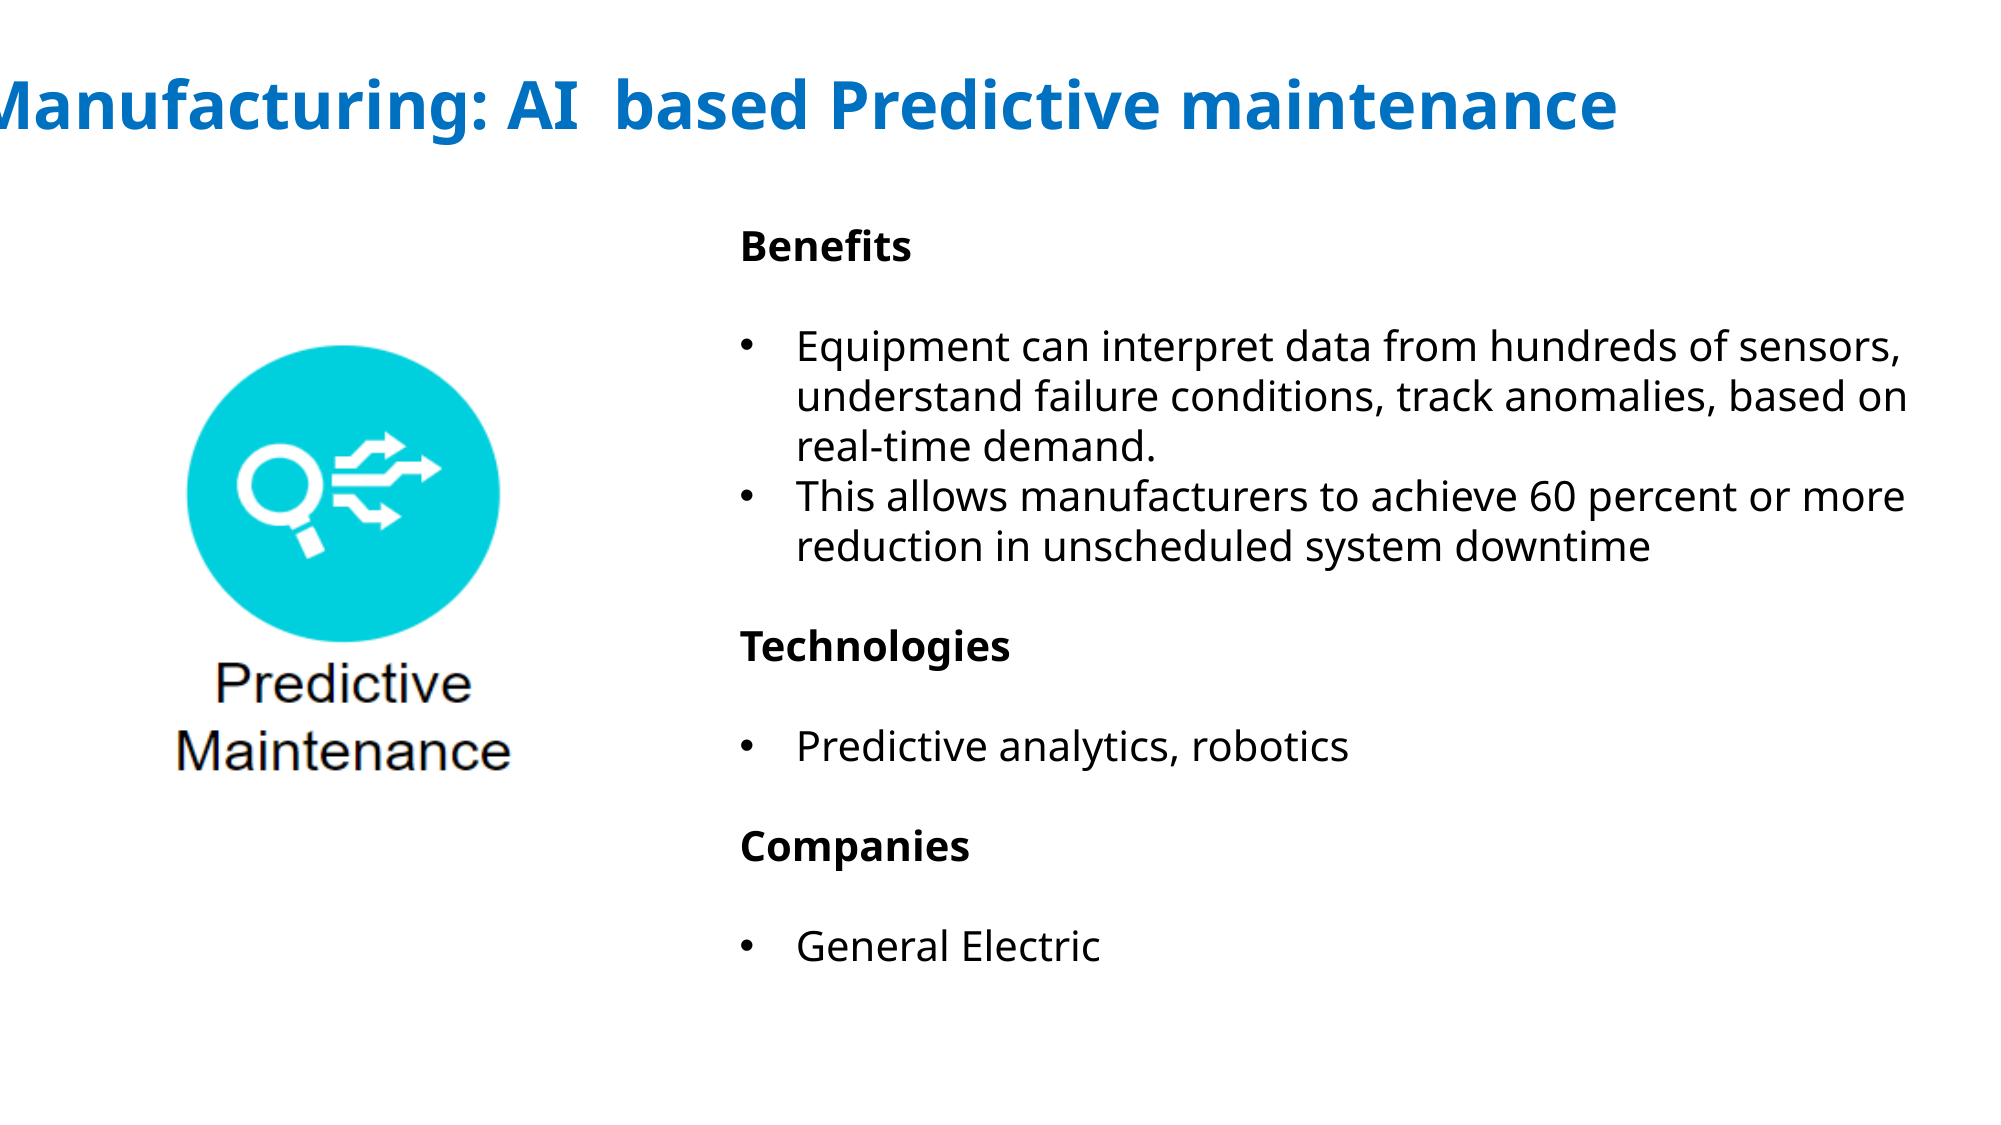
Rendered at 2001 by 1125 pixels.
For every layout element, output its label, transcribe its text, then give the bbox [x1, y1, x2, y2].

text_box Manufacturing: AI based Predictive maintenance [0, 55, 1635, 151]
text_box Benefits Equipment can interpret data from hundreds of sensors, understand failure conditions, track anomalies, based on real-time demand. This allows manufacturers to achieve 60 percent or more reduction in unscheduled system downtime Technologies Predictive analytics, robotics Companies General Electric [724, 212, 1942, 978]
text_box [58, 266, 612, 840]
